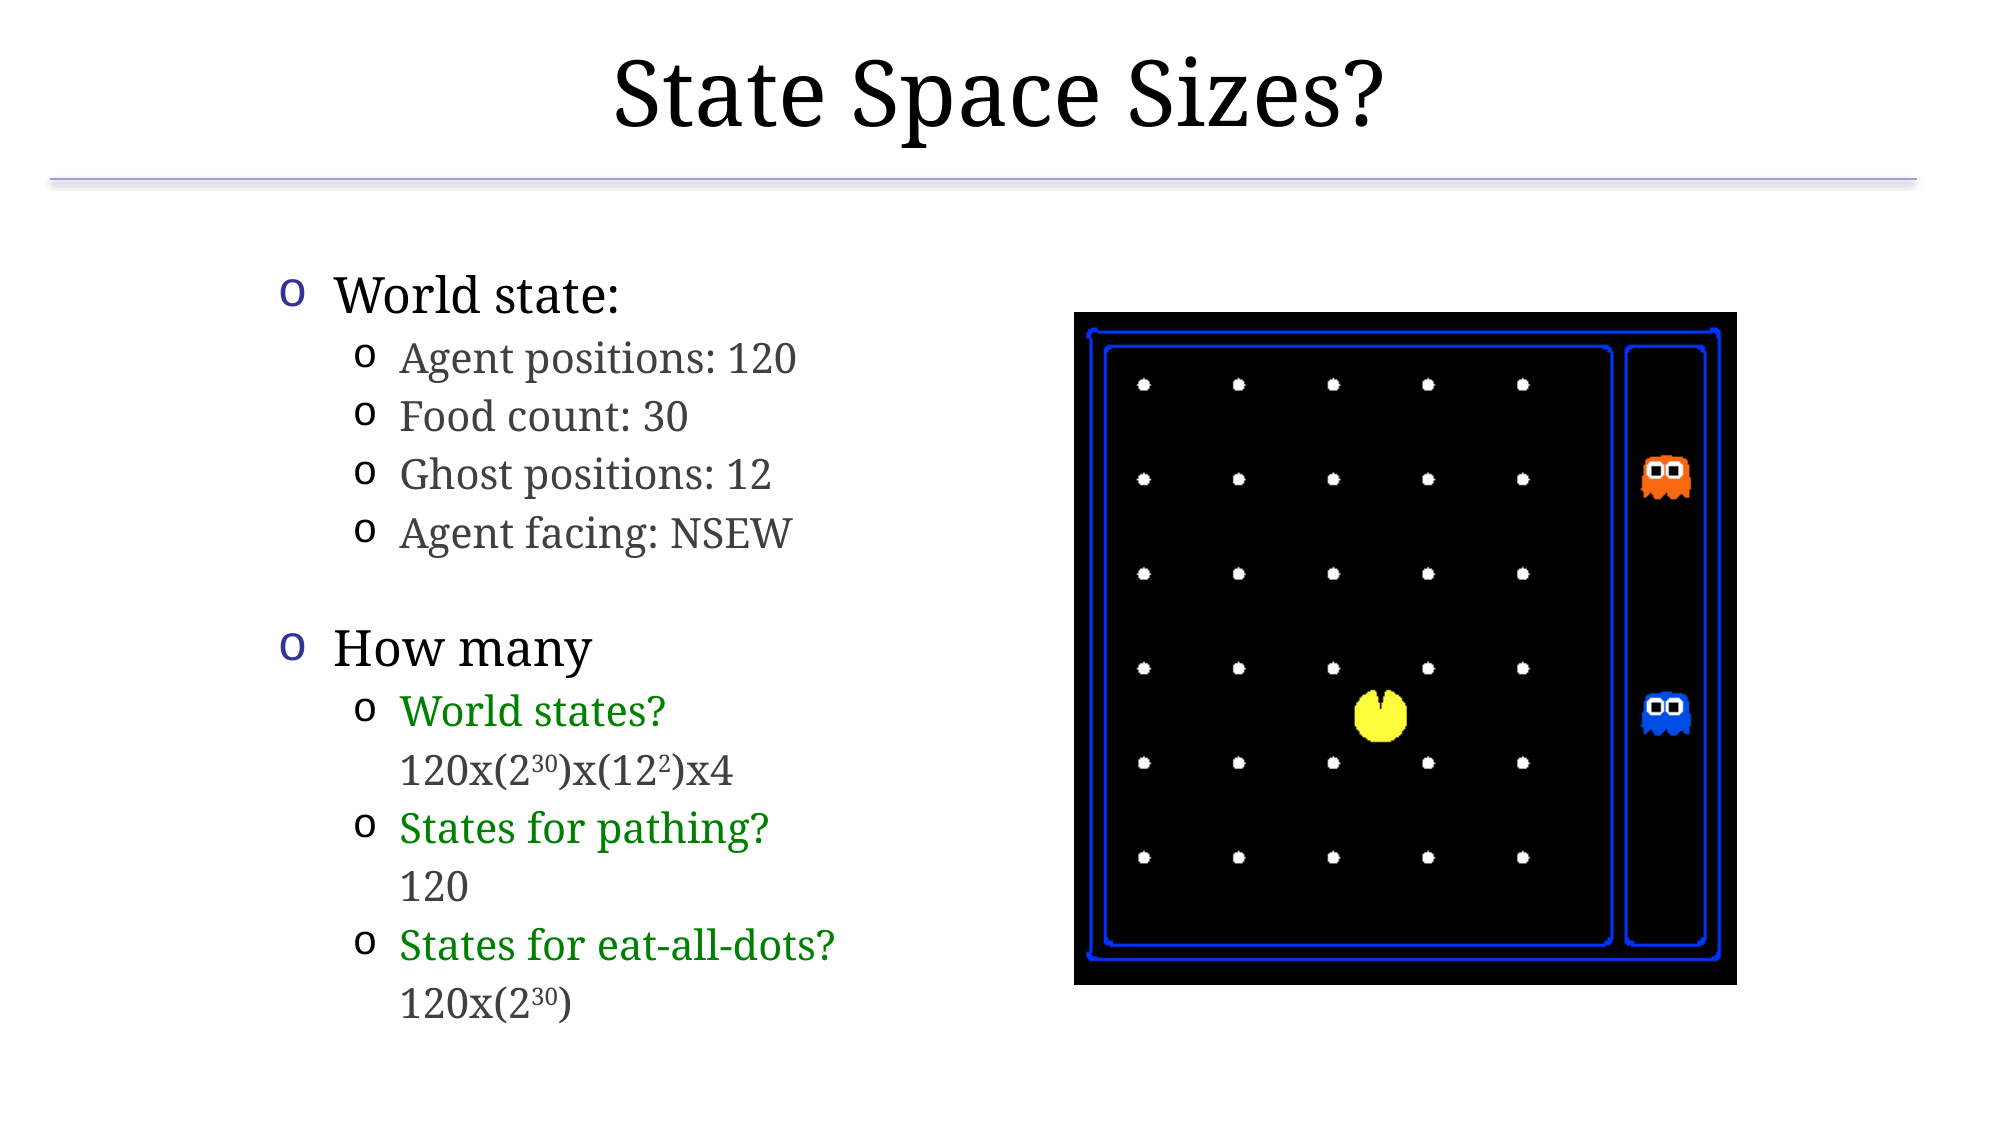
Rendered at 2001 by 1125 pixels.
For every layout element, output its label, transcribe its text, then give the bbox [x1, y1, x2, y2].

list World state: Agent positions: 120 Food count: 30 Ghost positions: 12 Agent facing: NSEW How many World states? 120x(230)x(122)x4 States for pathing? 120 States for eat-all-dots? 120x(230) [262, 255, 1238, 999]
title State Space Sizes? [0, 0, 2000, 184]
picture [1074, 312, 1737, 985]
